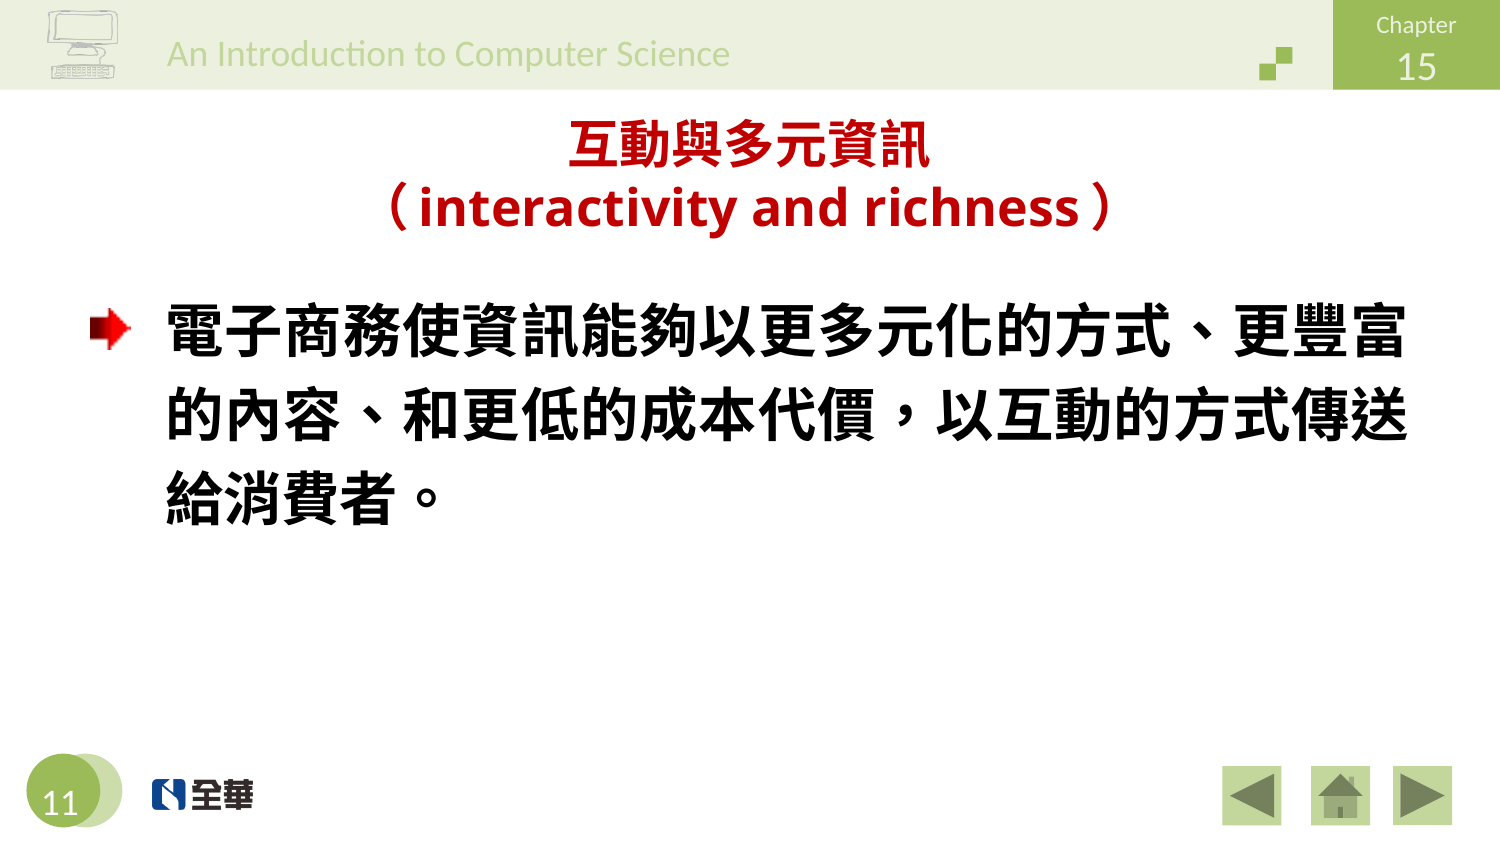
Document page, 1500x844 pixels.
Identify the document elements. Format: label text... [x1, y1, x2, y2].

title 互動與多元資訊 （interactivity and richness） [75, 104, 1425, 245]
picture [47, 10, 118, 79]
picture [152, 779, 253, 810]
list 電子商務使資訊能夠以更多元化的方式、更豐富的內容、和更低的成本代價，以互動的方式傳送給消費者。 [75, 272, 1425, 754]
picture [90, 308, 131, 350]
